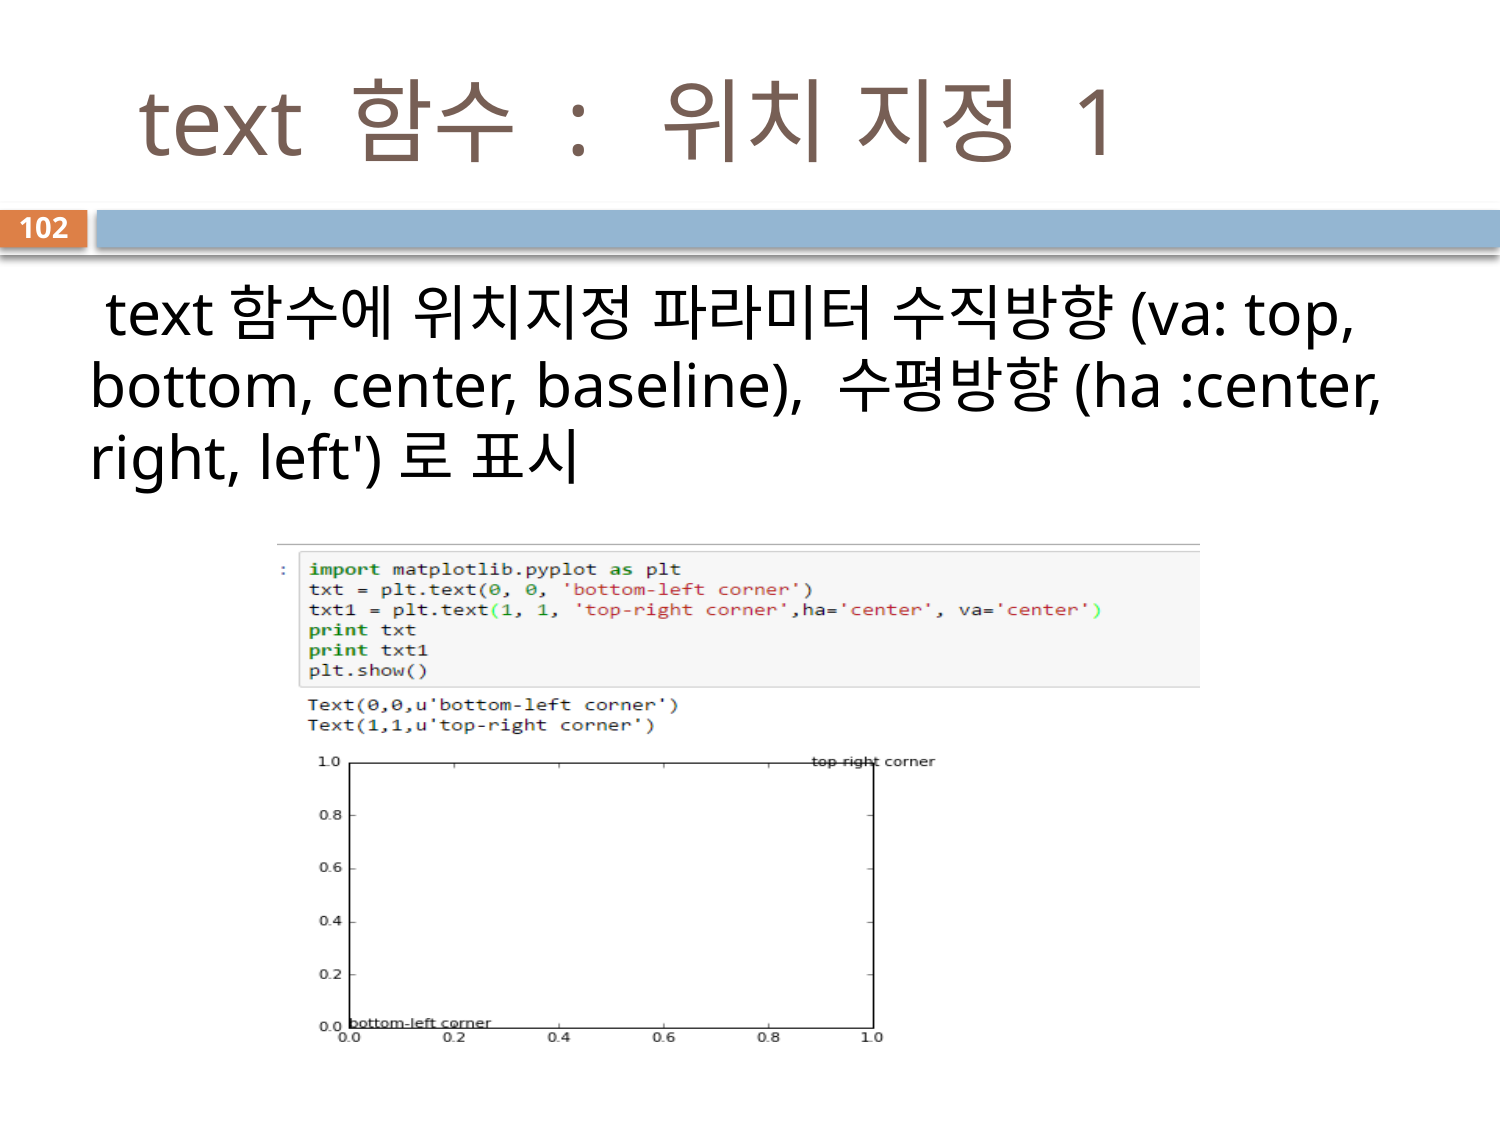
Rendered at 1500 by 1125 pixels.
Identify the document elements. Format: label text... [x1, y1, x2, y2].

list text함수에 위치지정 파라미터 수직방향(va: top, bottom, center, baseline), 수평방향(ha :center, right, left')로 표시 [75, 267, 1425, 539]
title text 함수 : 위치 지정 1 [100, 37, 1438, 200]
picture [277, 538, 1200, 1062]
slide_number 102 [0, 208, 88, 249]
